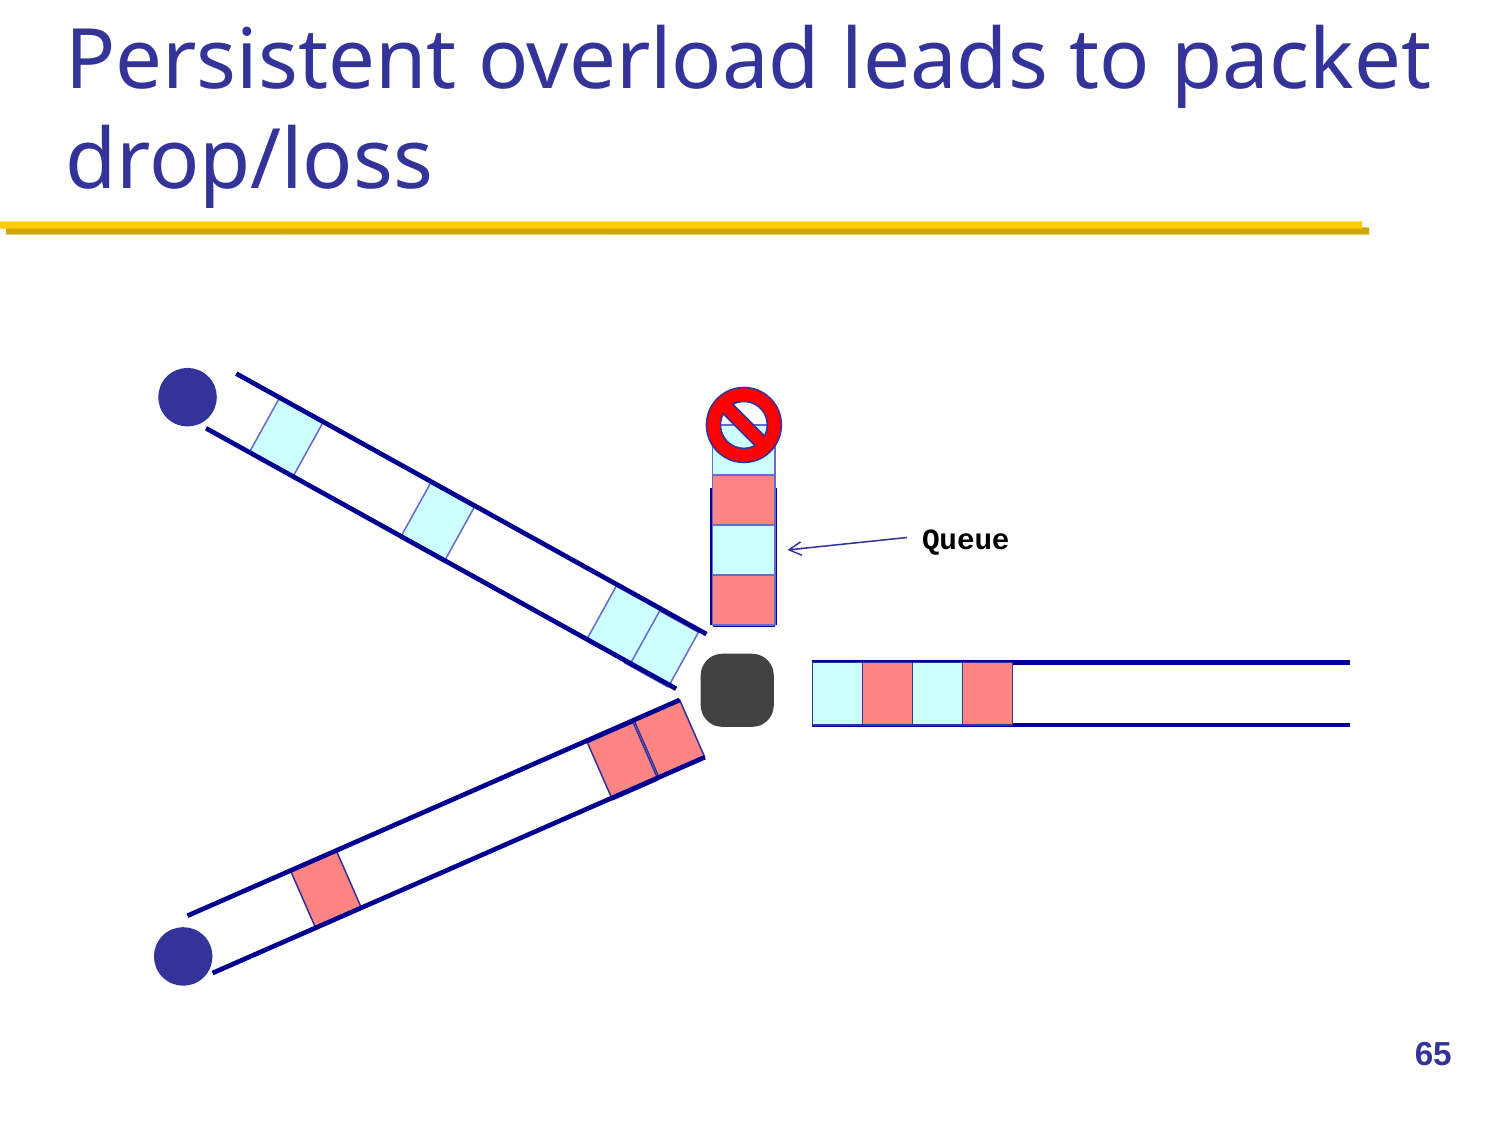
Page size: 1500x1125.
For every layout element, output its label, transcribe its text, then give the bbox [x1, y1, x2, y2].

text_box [186, 498, 725, 566]
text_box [787, 537, 907, 551]
slide_number 65 [1400, 1025, 1500, 1100]
title Persistent overload leads to packet drop/loss [49, 24, 1451, 213]
text_box [755, 425, 767, 435]
text_box [700, 653, 774, 727]
text_box [721, 425, 754, 448]
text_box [177, 804, 716, 870]
text_box [706, 387, 782, 463]
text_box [712, 487, 776, 626]
text_box [712, 475, 775, 486]
text_box Queue [906, 512, 1025, 563]
text_box [153, 927, 213, 986]
text_box [158, 367, 217, 427]
text_box [712, 447, 775, 475]
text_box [812, 662, 1351, 726]
